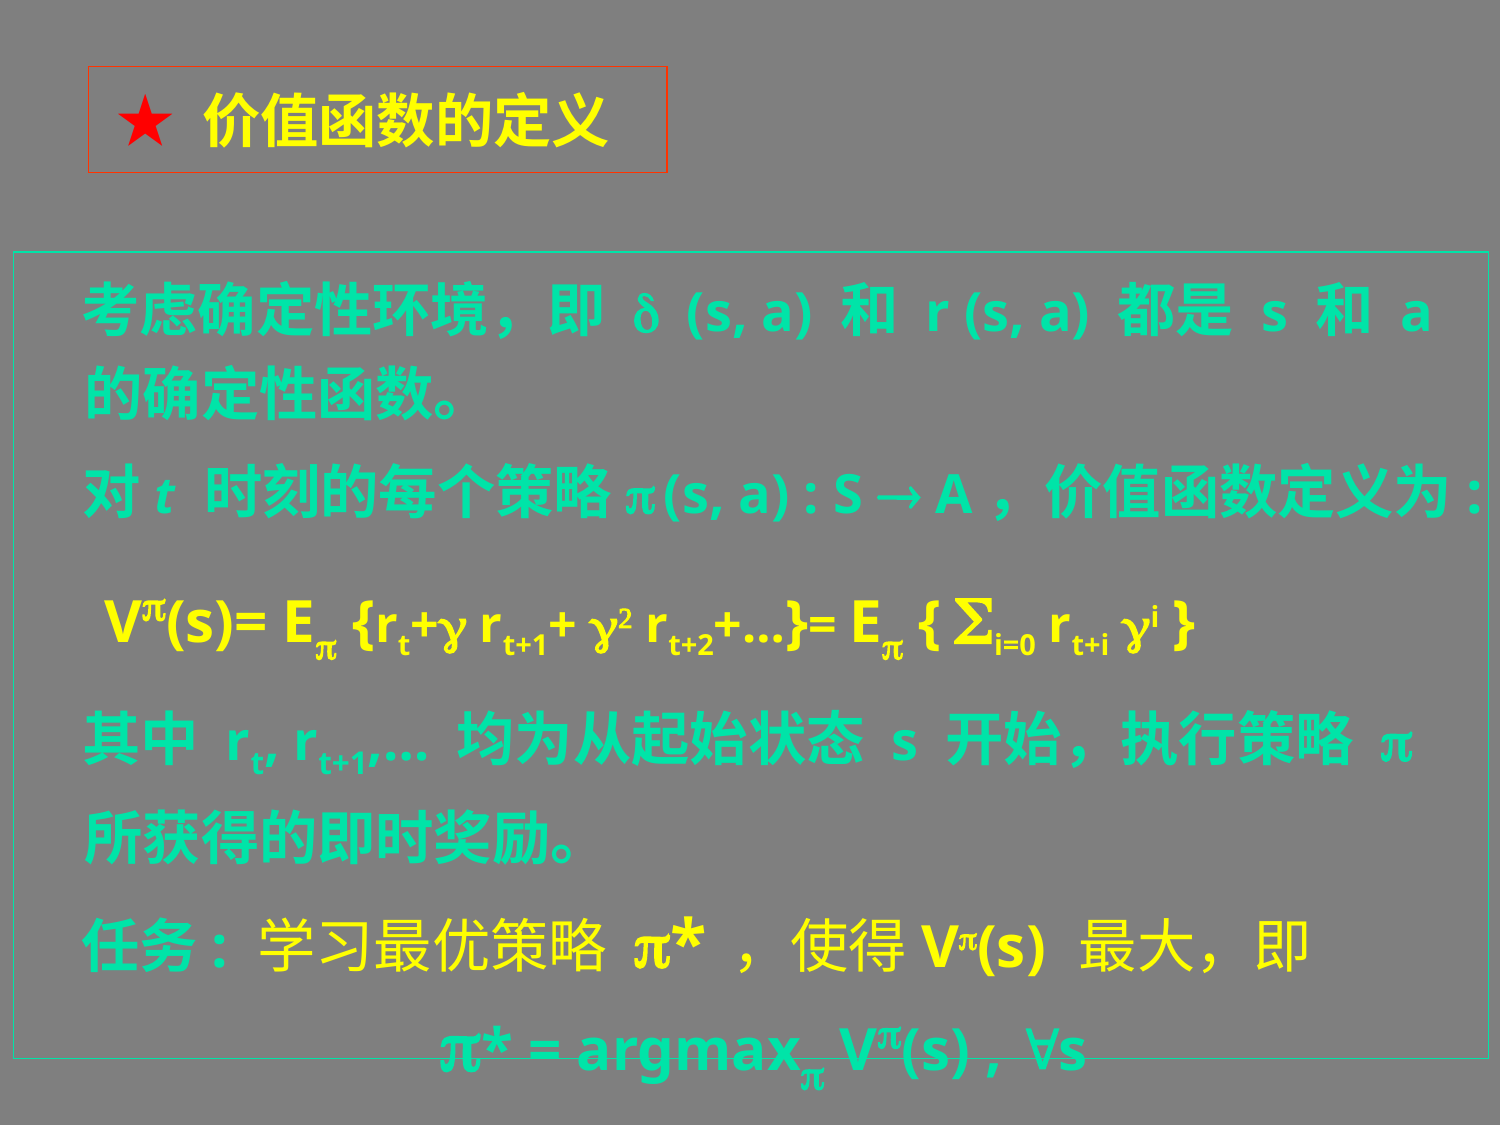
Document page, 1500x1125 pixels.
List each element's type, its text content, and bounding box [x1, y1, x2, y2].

list 考虑确定性环境，即 d (s, a) 和 r (s, a) 都是 s 和 a 的确定性函数。 对t 时刻的每个策略p (s, a) : S  A，价值函数定义为: Vp(s)= Ep {rt+ rt+1+ 2 rt+2+…}= Ep { Si=0 rt+i i } 其中 rt, rt+1,… 均为从起始状态 s 开始，执行策略 p 所获得的即时奖励。 任务: 学习最优策略 p* ，使得Vp(s) 最大，即 p* = argmaxp Vp(s) , s [13, 251, 1489, 1059]
text_box ★ 价值函数的定义 [88, 66, 668, 173]
